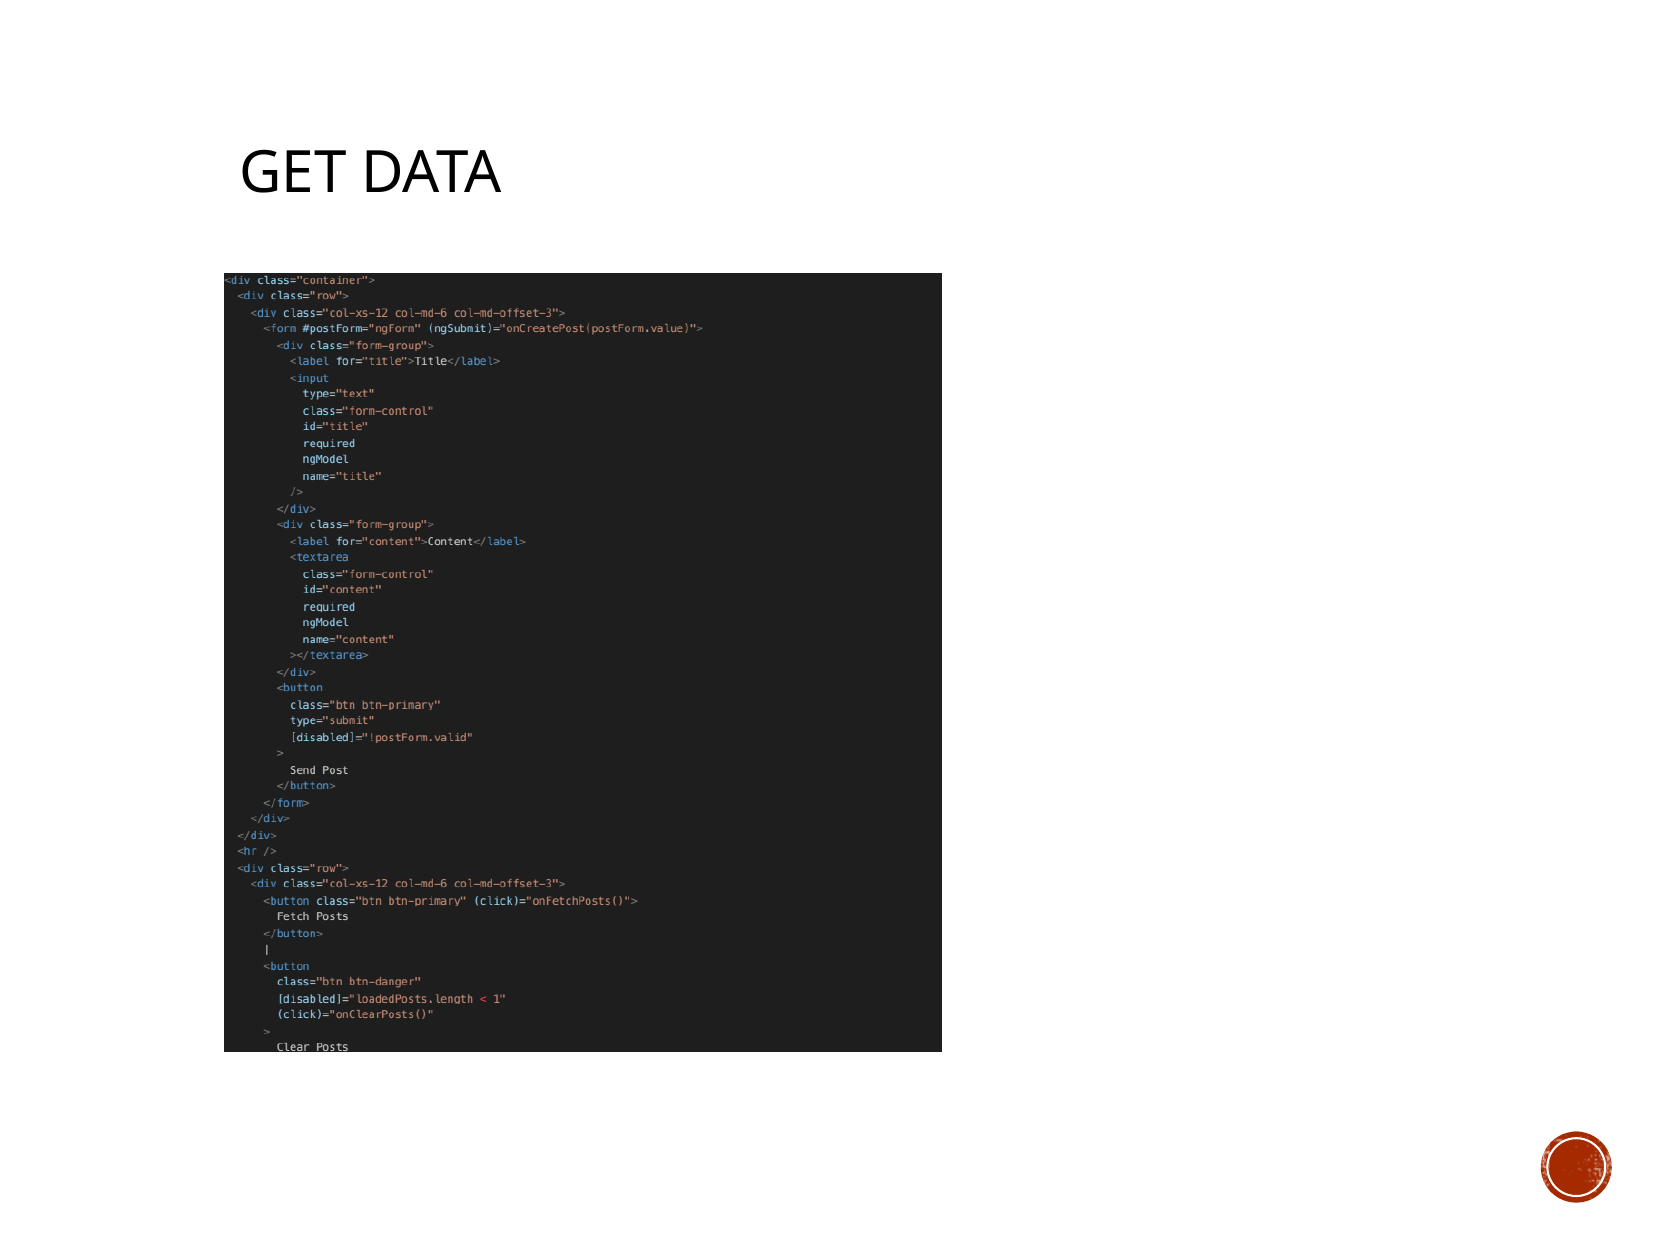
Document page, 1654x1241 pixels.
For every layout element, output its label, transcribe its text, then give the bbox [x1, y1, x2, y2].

title GET DATA [224, 66, 1495, 282]
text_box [224, 269, 941, 1050]
